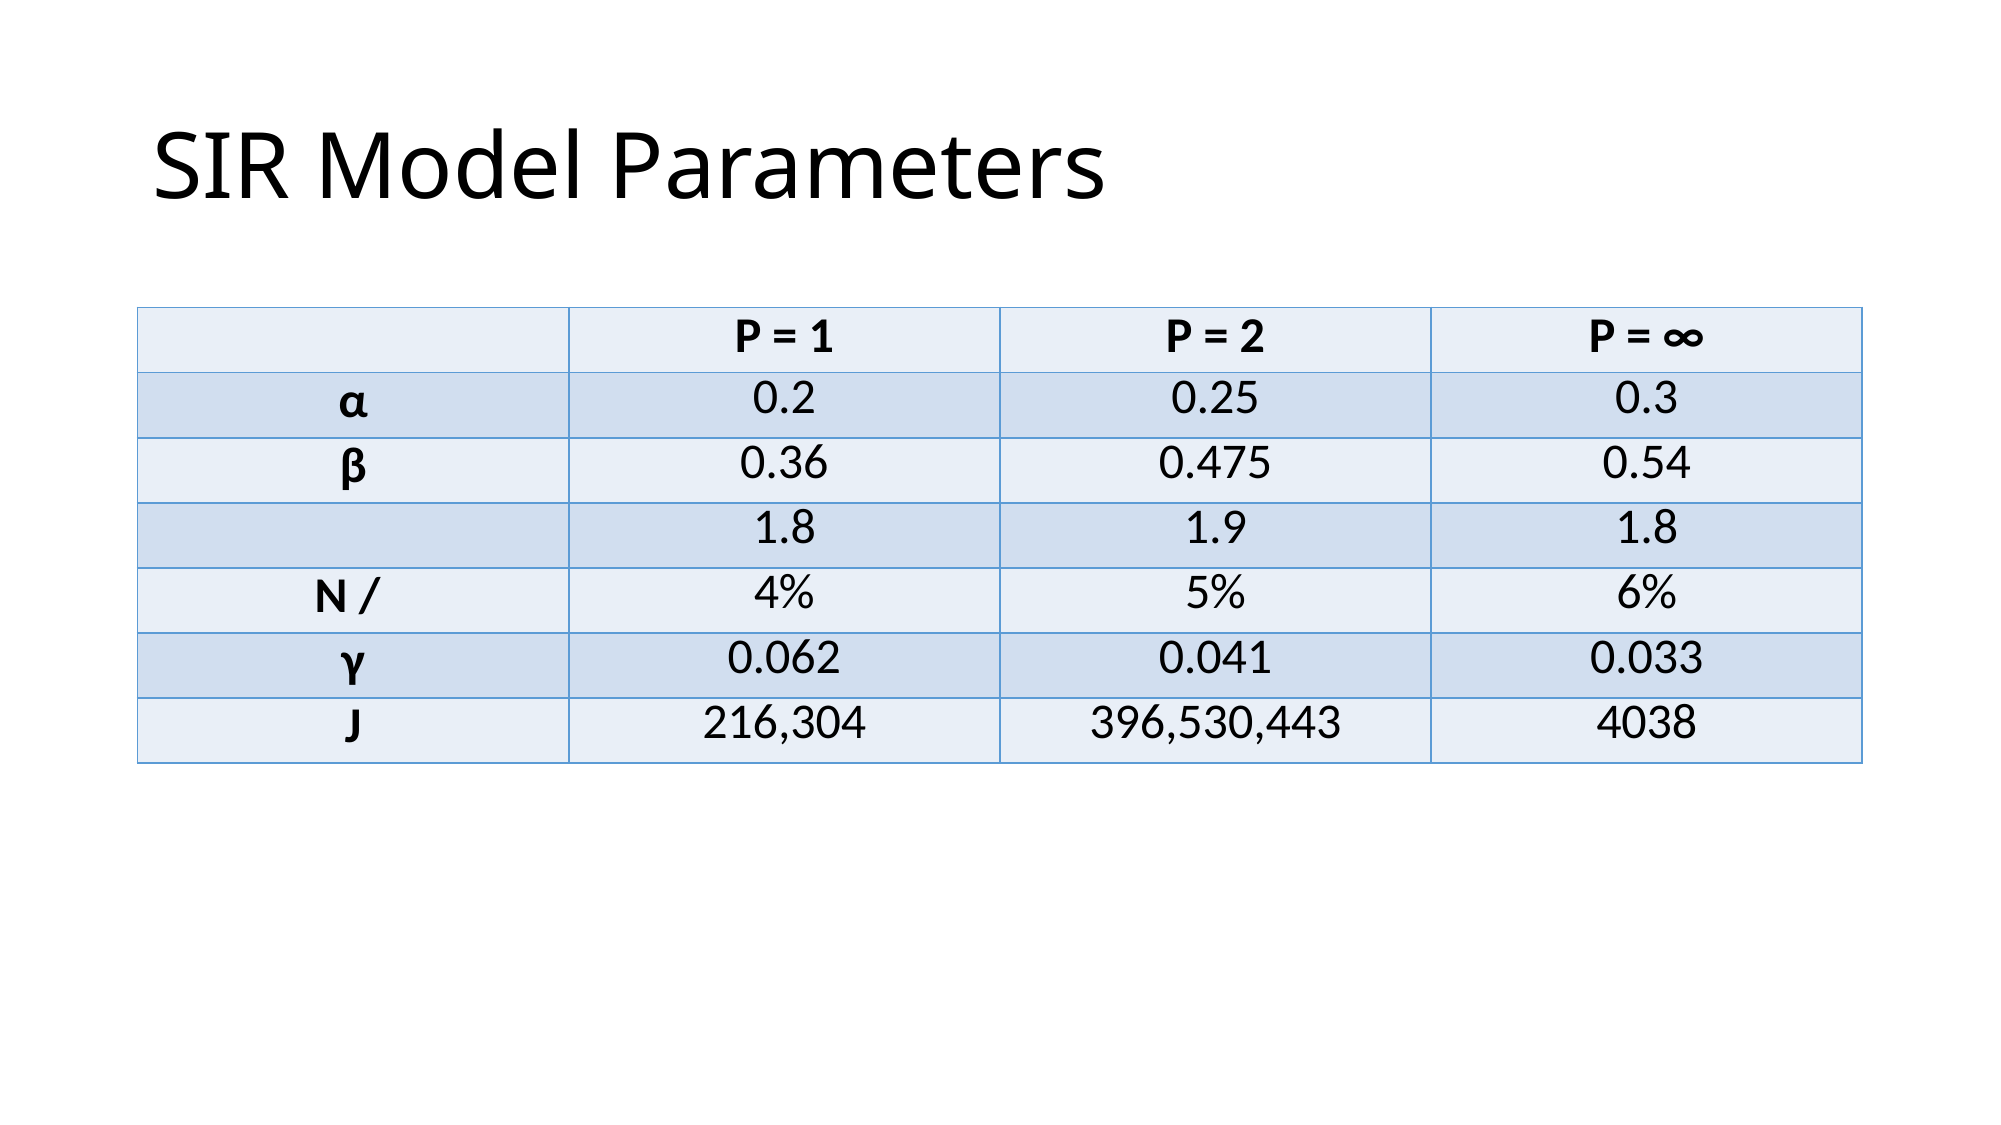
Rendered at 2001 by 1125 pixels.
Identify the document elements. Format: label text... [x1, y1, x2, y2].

title SIR Model Parameters [137, 59, 1863, 278]
